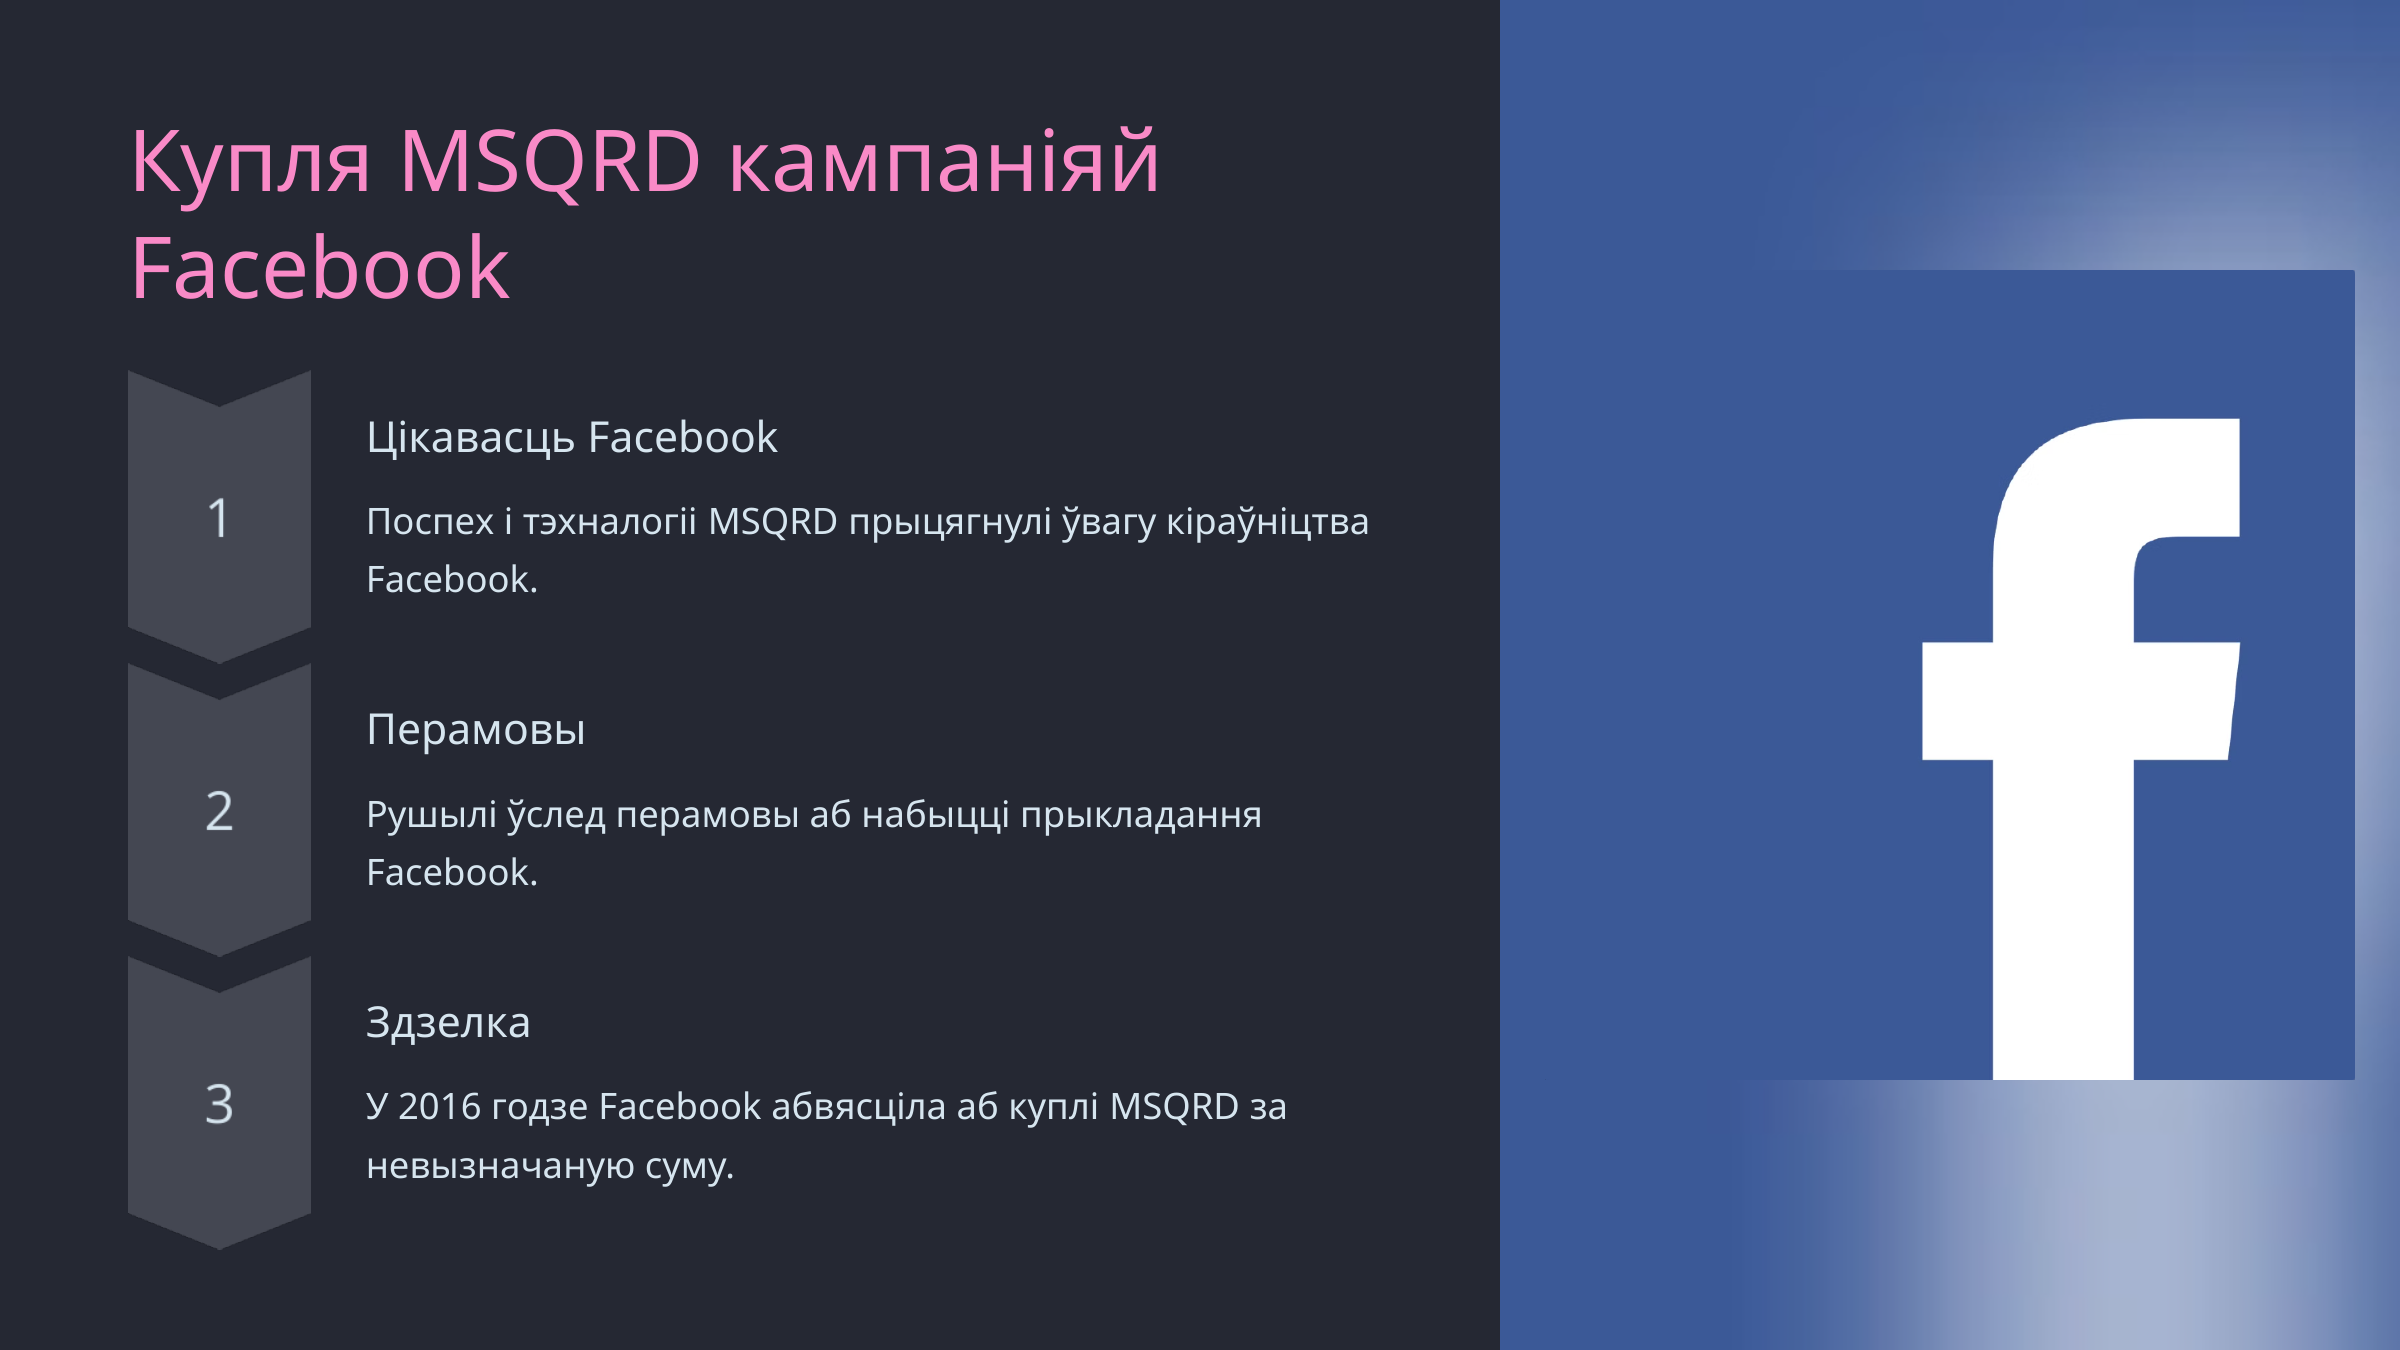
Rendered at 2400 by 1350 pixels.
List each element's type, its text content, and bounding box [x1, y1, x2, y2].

text_box Купля MSQRD кампаніяй Facebook [128, 100, 1372, 317]
text_box У 2016 годзе Facebook абвясціла аб куплі MSQRD за невызначаную суму. [365, 1068, 1372, 1186]
text_box Поспех і тэхналогіі MSQRD прыцягнулі ўвагу кіраўніцтва Facebook. [365, 483, 1372, 601]
text_box Рушылі ўслед перамовы аб набыцці прыкладання Facebook. [365, 776, 1372, 894]
picture [127, 370, 311, 1250]
text_box Перамовы [365, 700, 797, 755]
text_box Здзелка [365, 993, 797, 1047]
text_box Цікавасць Facebook [365, 407, 797, 462]
picture [1499, 0, 2400, 1350]
